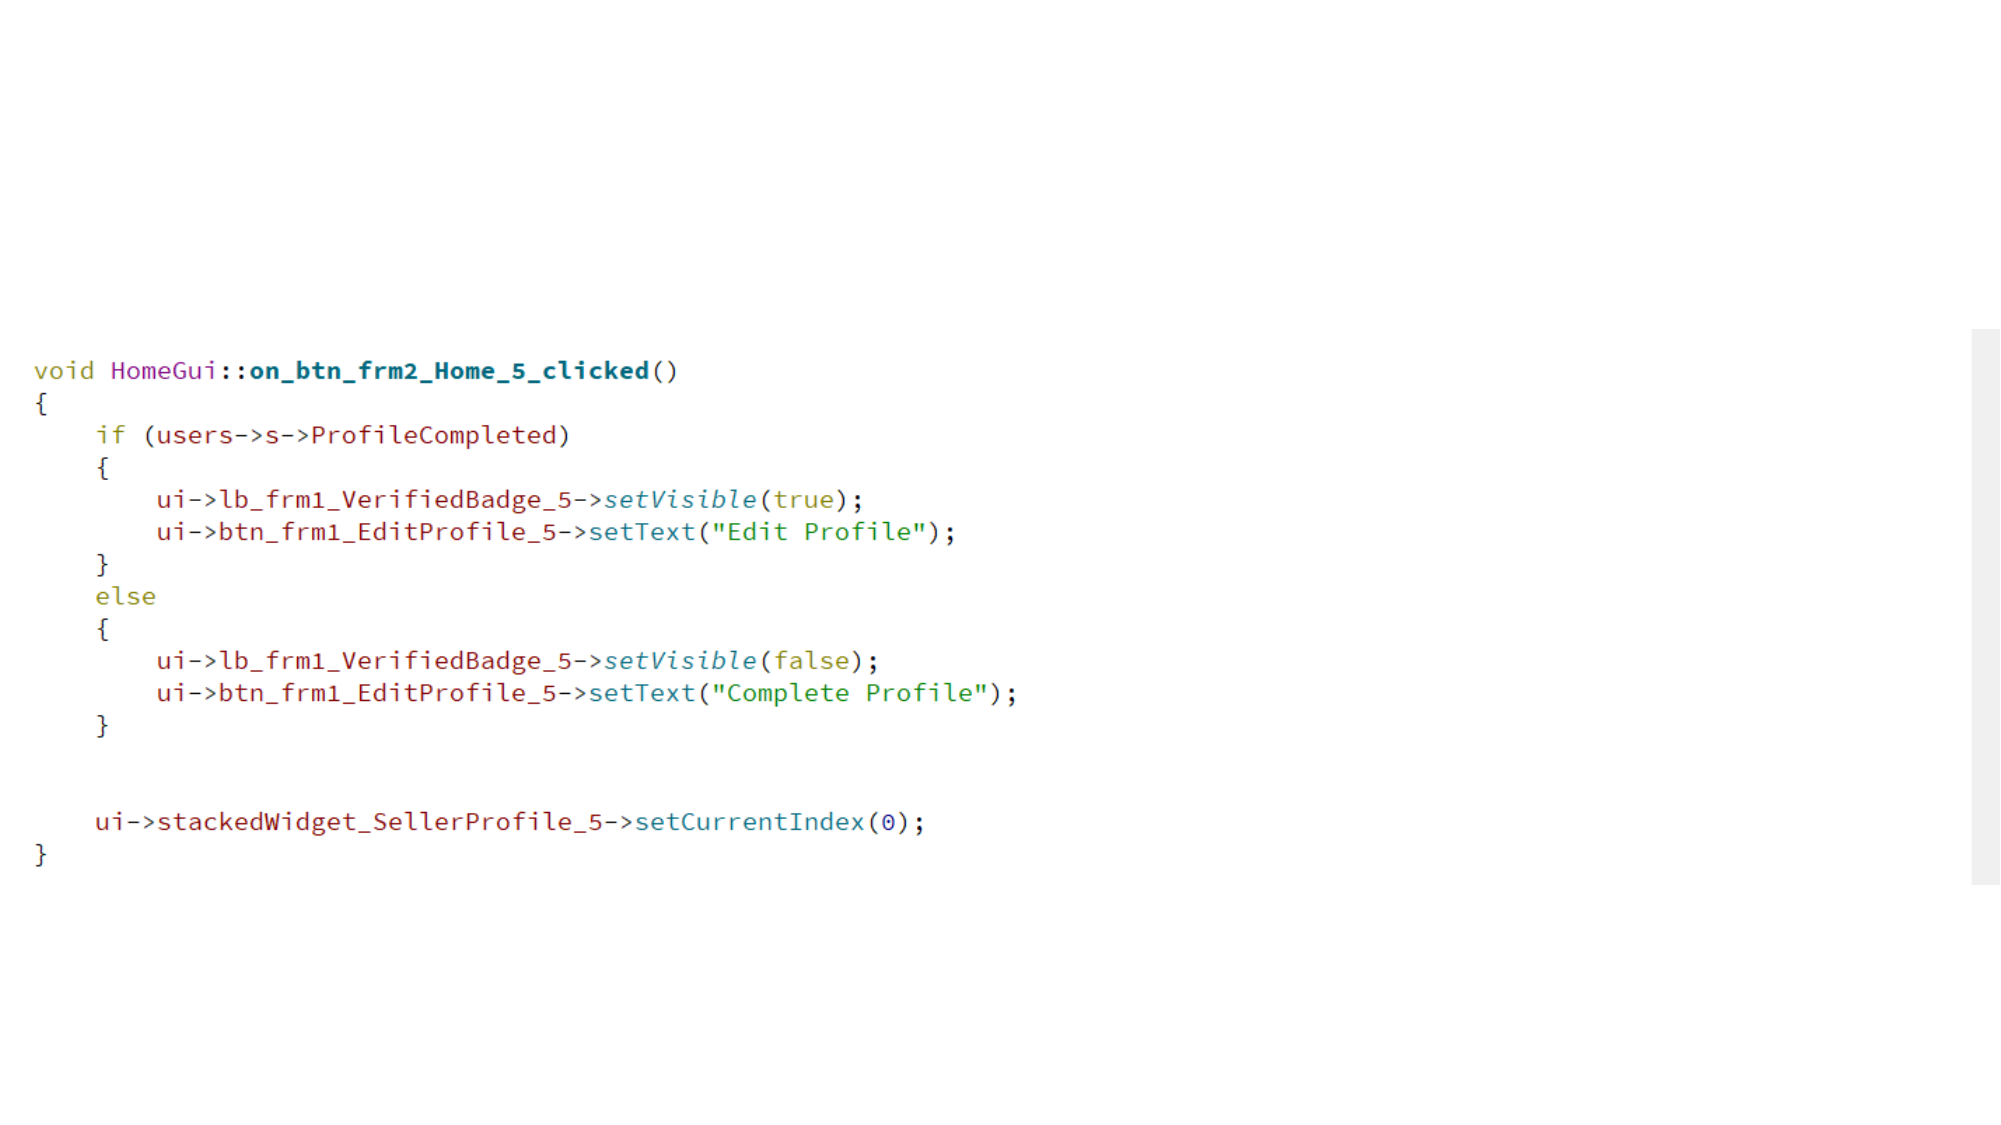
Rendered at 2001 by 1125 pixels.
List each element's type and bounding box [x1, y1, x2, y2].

picture [29, 328, 2000, 885]
